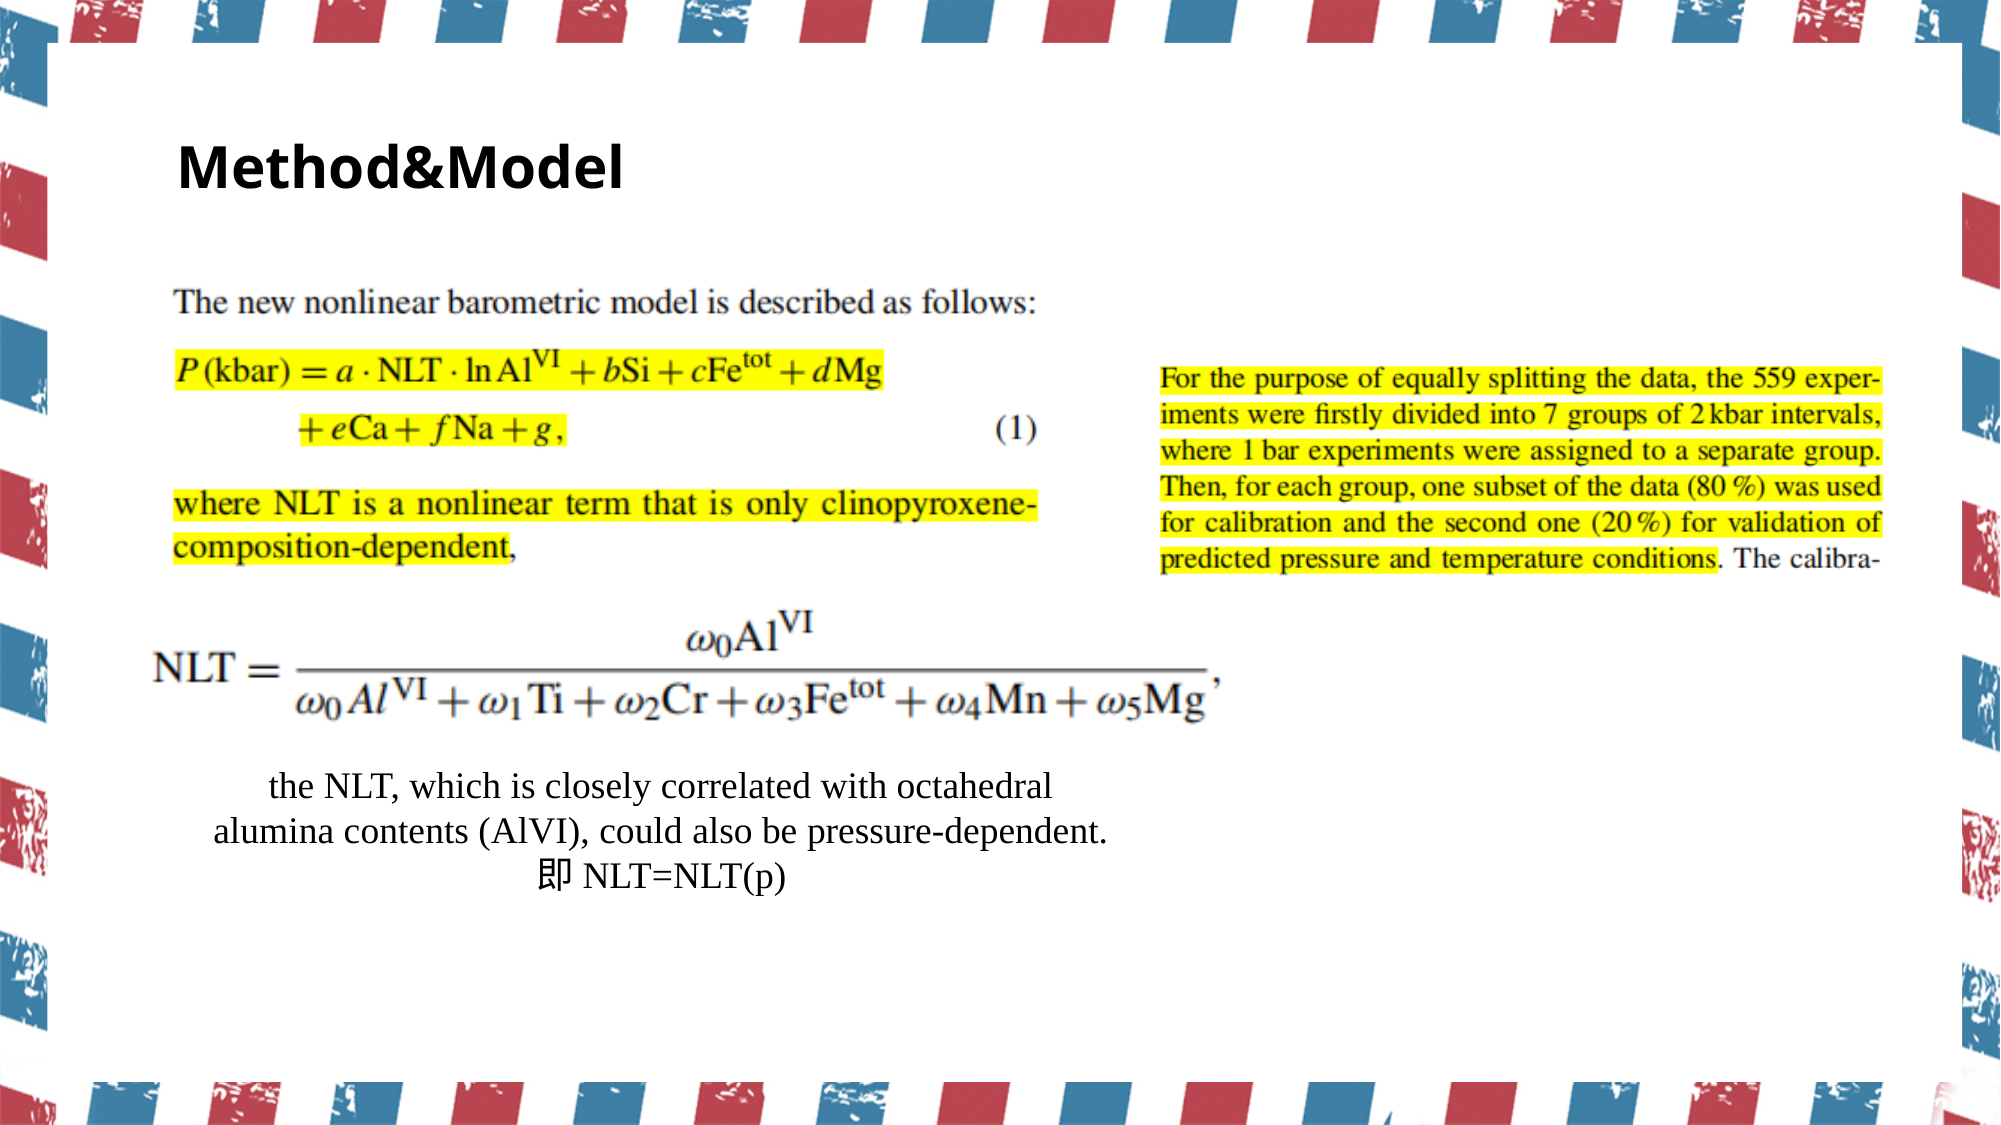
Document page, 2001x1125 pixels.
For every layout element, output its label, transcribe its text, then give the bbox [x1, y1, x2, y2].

text_box Method&Model [161, 122, 874, 208]
picture [0, 0, 2000, 1125]
text_box the NLT, which is closely correlated with octahedral alumina contents (AlVI), could also be pressure-dependent. 即NLT=NLT(p) [161, 754, 1162, 904]
